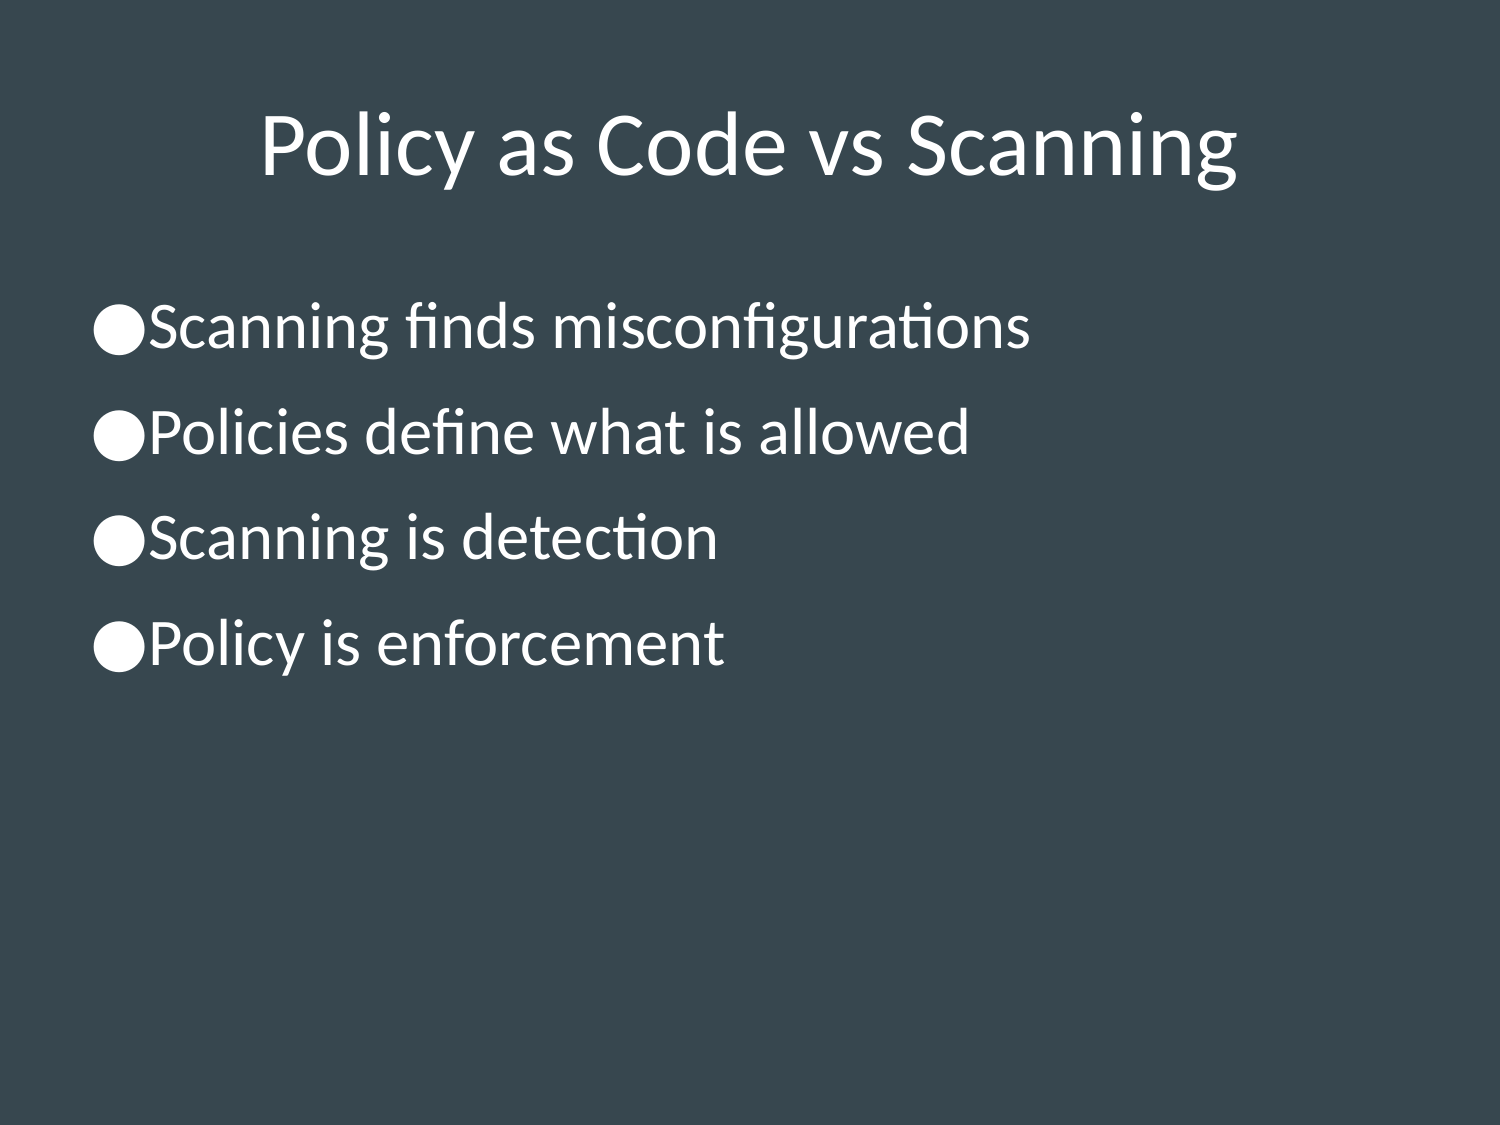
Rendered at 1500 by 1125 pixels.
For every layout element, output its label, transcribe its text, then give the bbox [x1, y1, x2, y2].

list Scanning finds misconfigurations Policies define what is allowed Scanning is detection Policy is enforcement [75, 262, 1425, 1005]
title Policy as Code vs Scanning [75, 45, 1425, 233]
